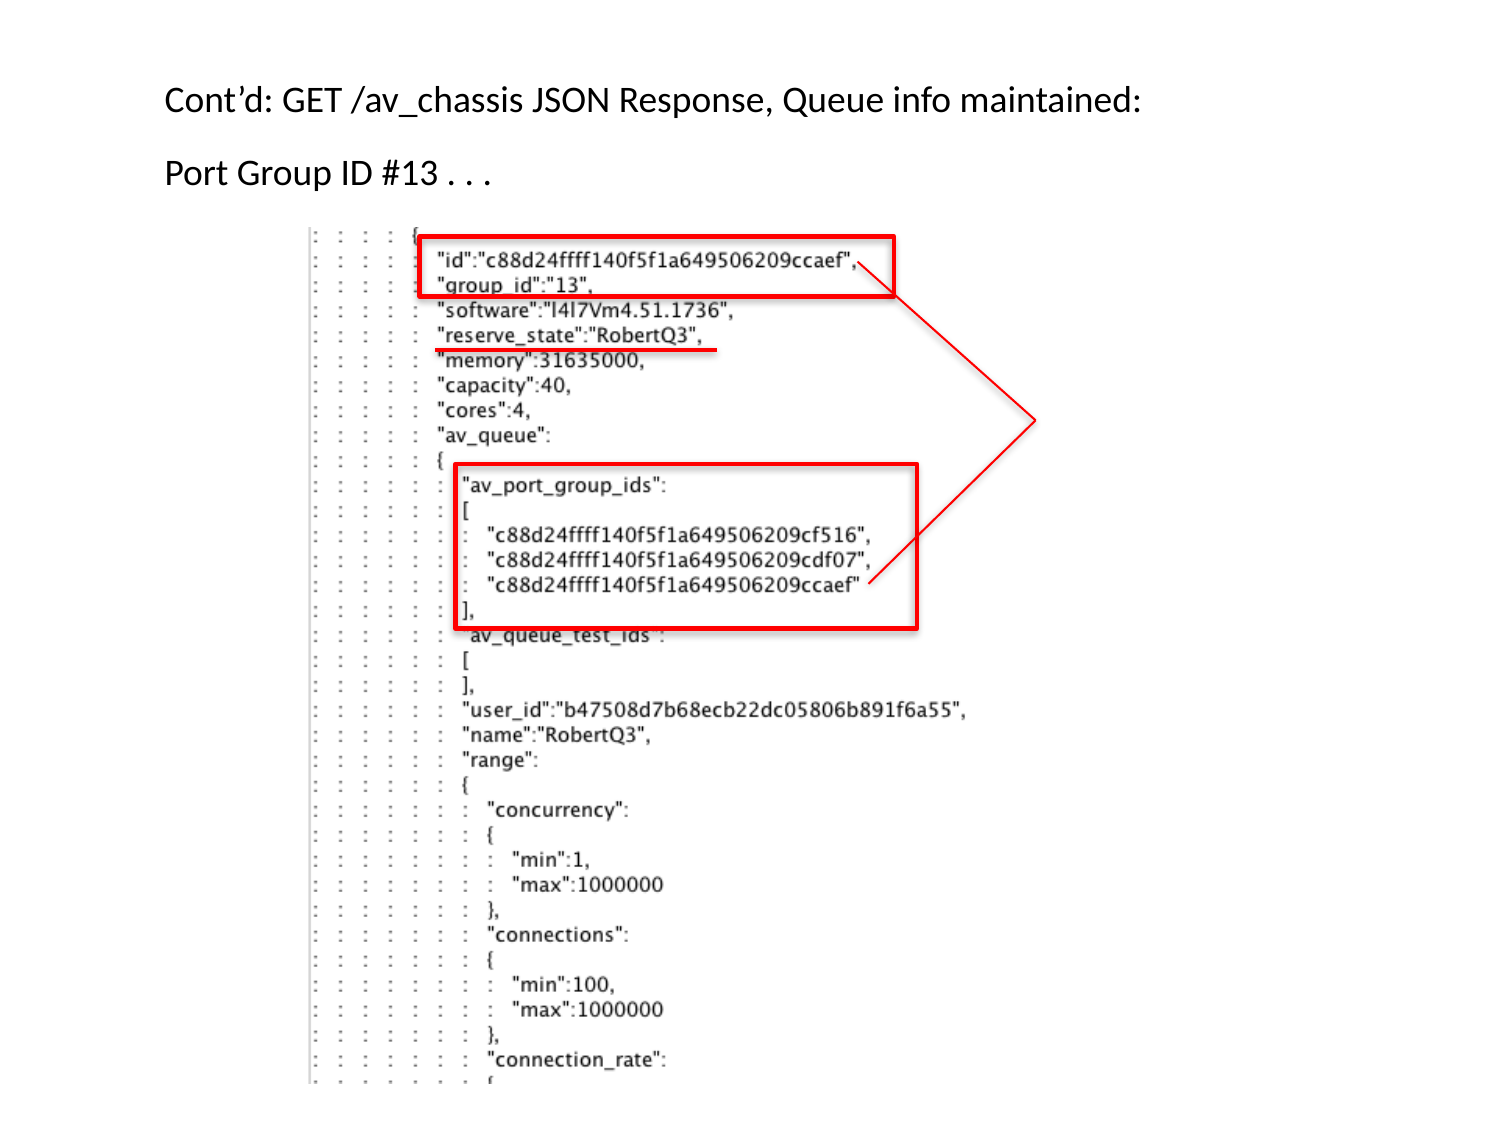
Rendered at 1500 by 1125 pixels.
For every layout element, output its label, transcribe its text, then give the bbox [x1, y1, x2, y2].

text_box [868, 420, 1036, 585]
text_box Cont’d: GET /av_chassis JSON Response, Queue info maintained: Port Group ID #13 . . . [149, 68, 1159, 201]
picture [308, 227, 1093, 1084]
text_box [857, 261, 1036, 421]
